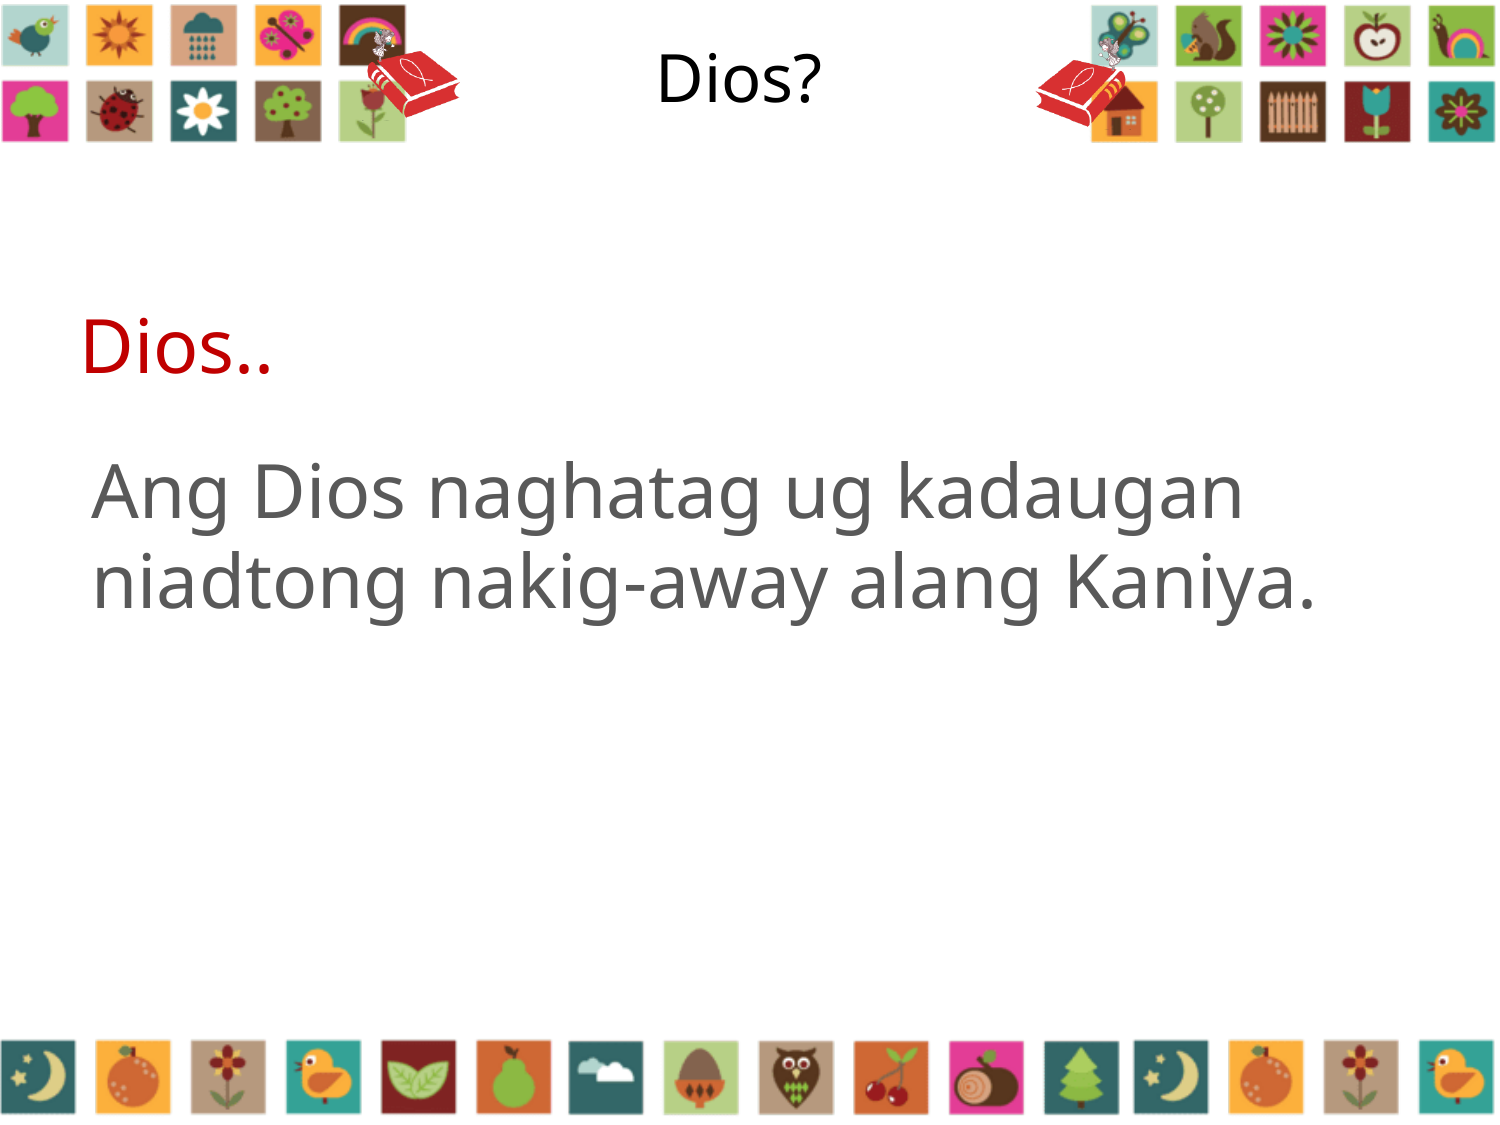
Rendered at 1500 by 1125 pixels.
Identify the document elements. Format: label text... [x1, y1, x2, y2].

picture [1003, 3, 1500, 150]
picture [0, 3, 492, 150]
text_box Ang Dios naghatag ug kadaugan niadtong nakig-away alang Kaniya. [76, 436, 1424, 632]
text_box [0, 1028, 1500, 1118]
text_box Dios.. [64, 290, 1412, 396]
text_box Dios? [496, 28, 998, 124]
